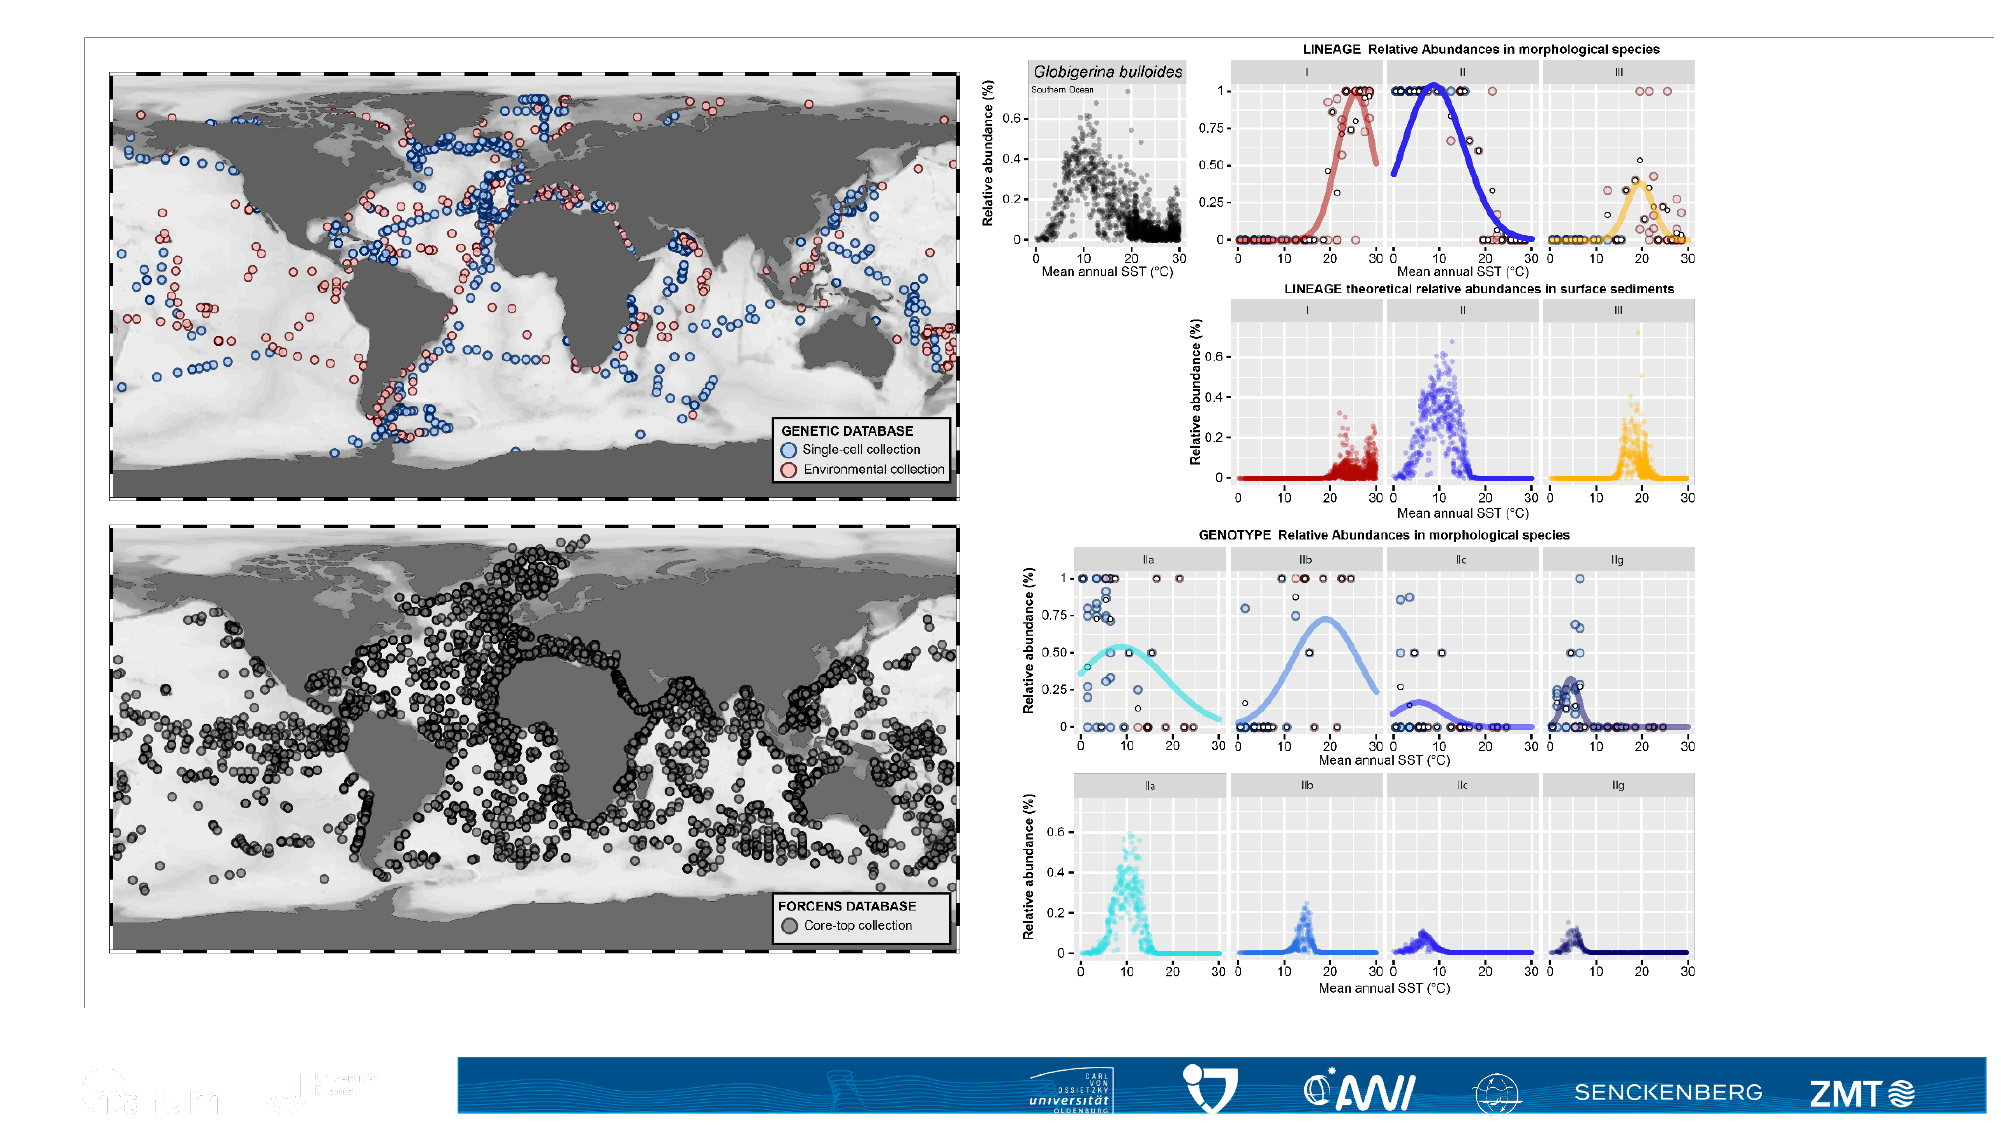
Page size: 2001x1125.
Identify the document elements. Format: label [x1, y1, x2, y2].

picture [265, 1073, 379, 1114]
picture [1028, 1065, 1114, 1116]
picture [1806, 1075, 1919, 1111]
picture [1471, 1073, 1525, 1116]
picture [1297, 1060, 1424, 1111]
picture [82, 1068, 223, 1114]
picture [1575, 1084, 1762, 1101]
picture [1183, 1064, 1238, 1116]
picture [78, 30, 2000, 1014]
